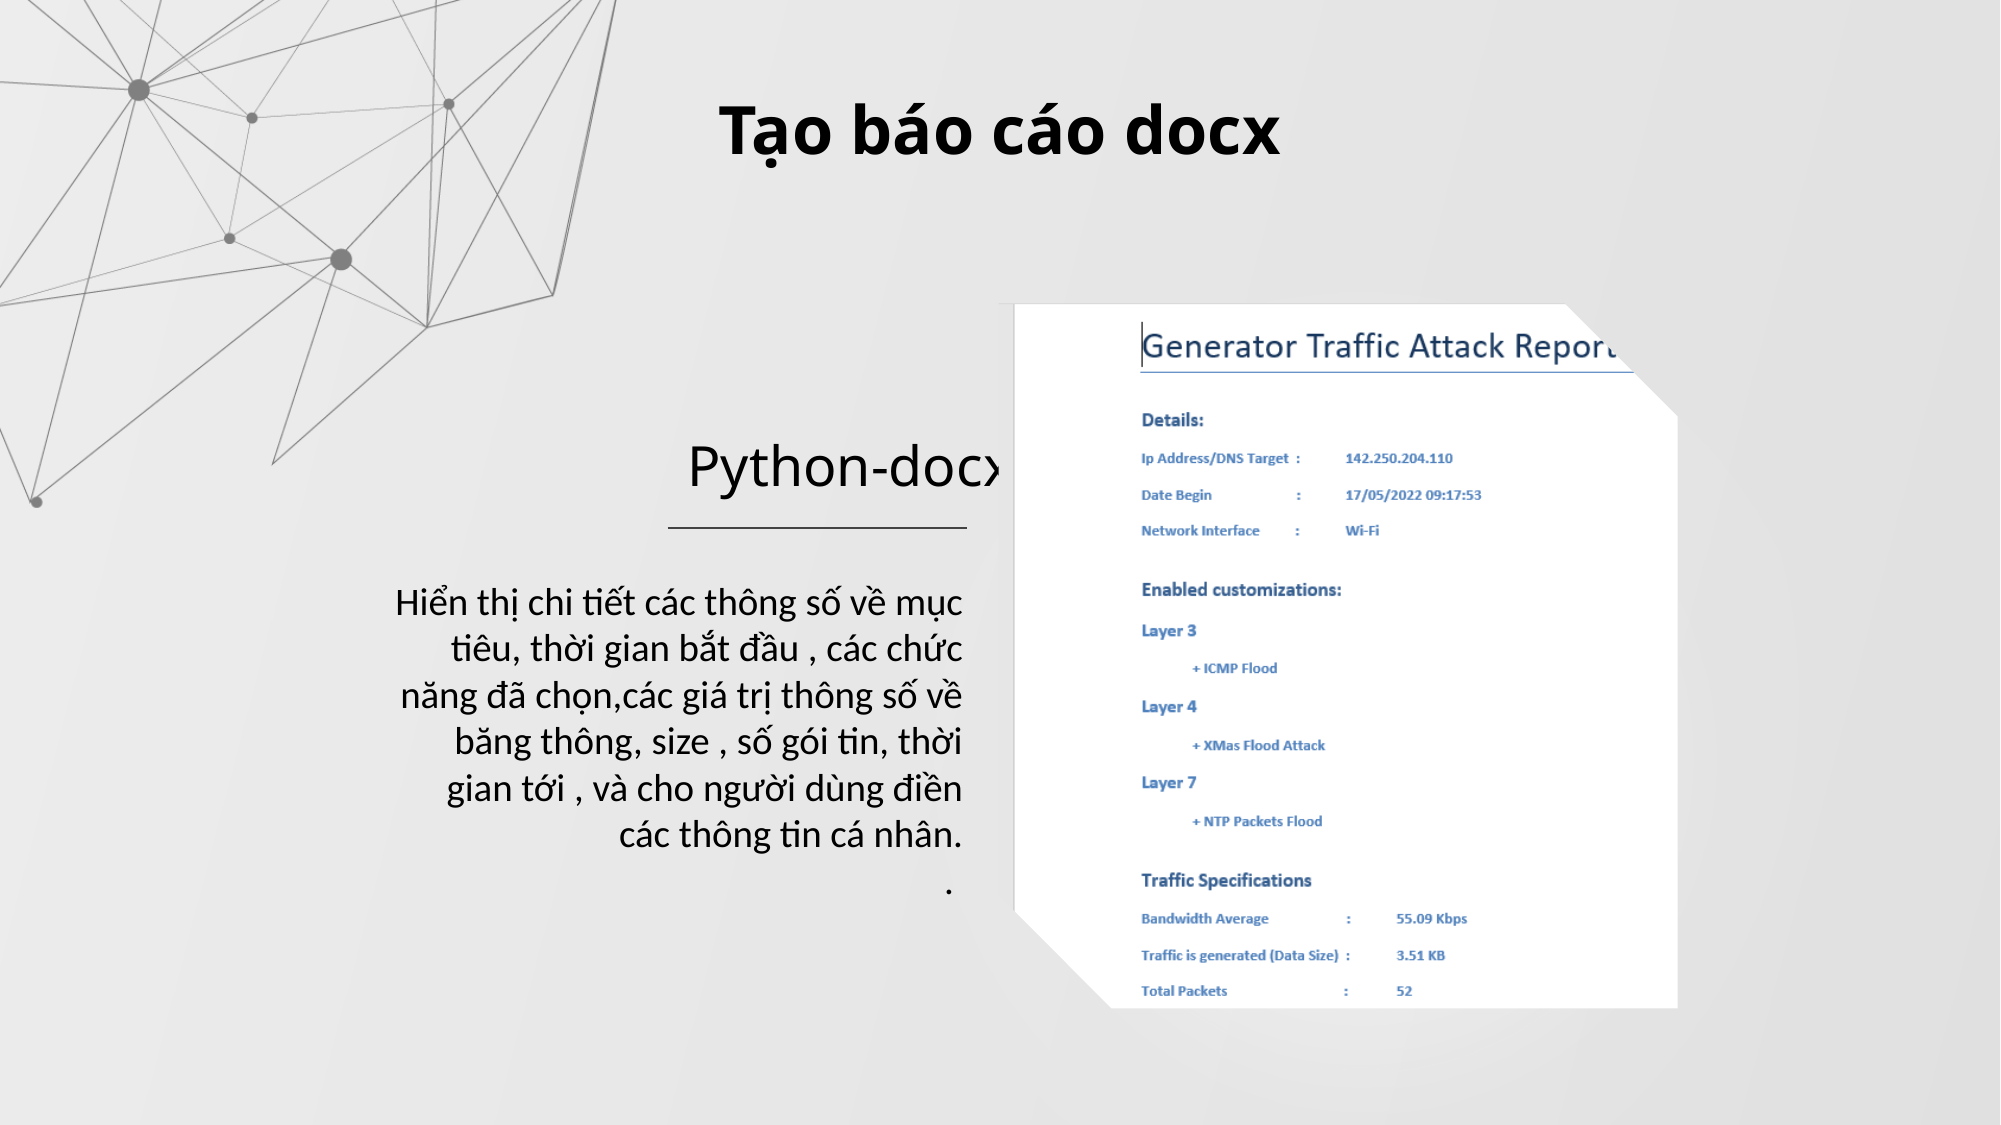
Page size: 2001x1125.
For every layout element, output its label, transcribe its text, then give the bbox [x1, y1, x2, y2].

subtitle Hiển thị chi tiết các thông số về mục tiêu, thời gian bắt đầu , các chức năng đã chọn,các giá trị thông số về băng thông, size , số gói tin, thời gian tới , và cho người dùng điền các thông tin cá nhân. . [339, 556, 983, 947]
picture [0, 0, 2001, 1125]
title Python-docx [667, 417, 998, 519]
title Tạo báo cáo docx [429, 77, 1571, 285]
